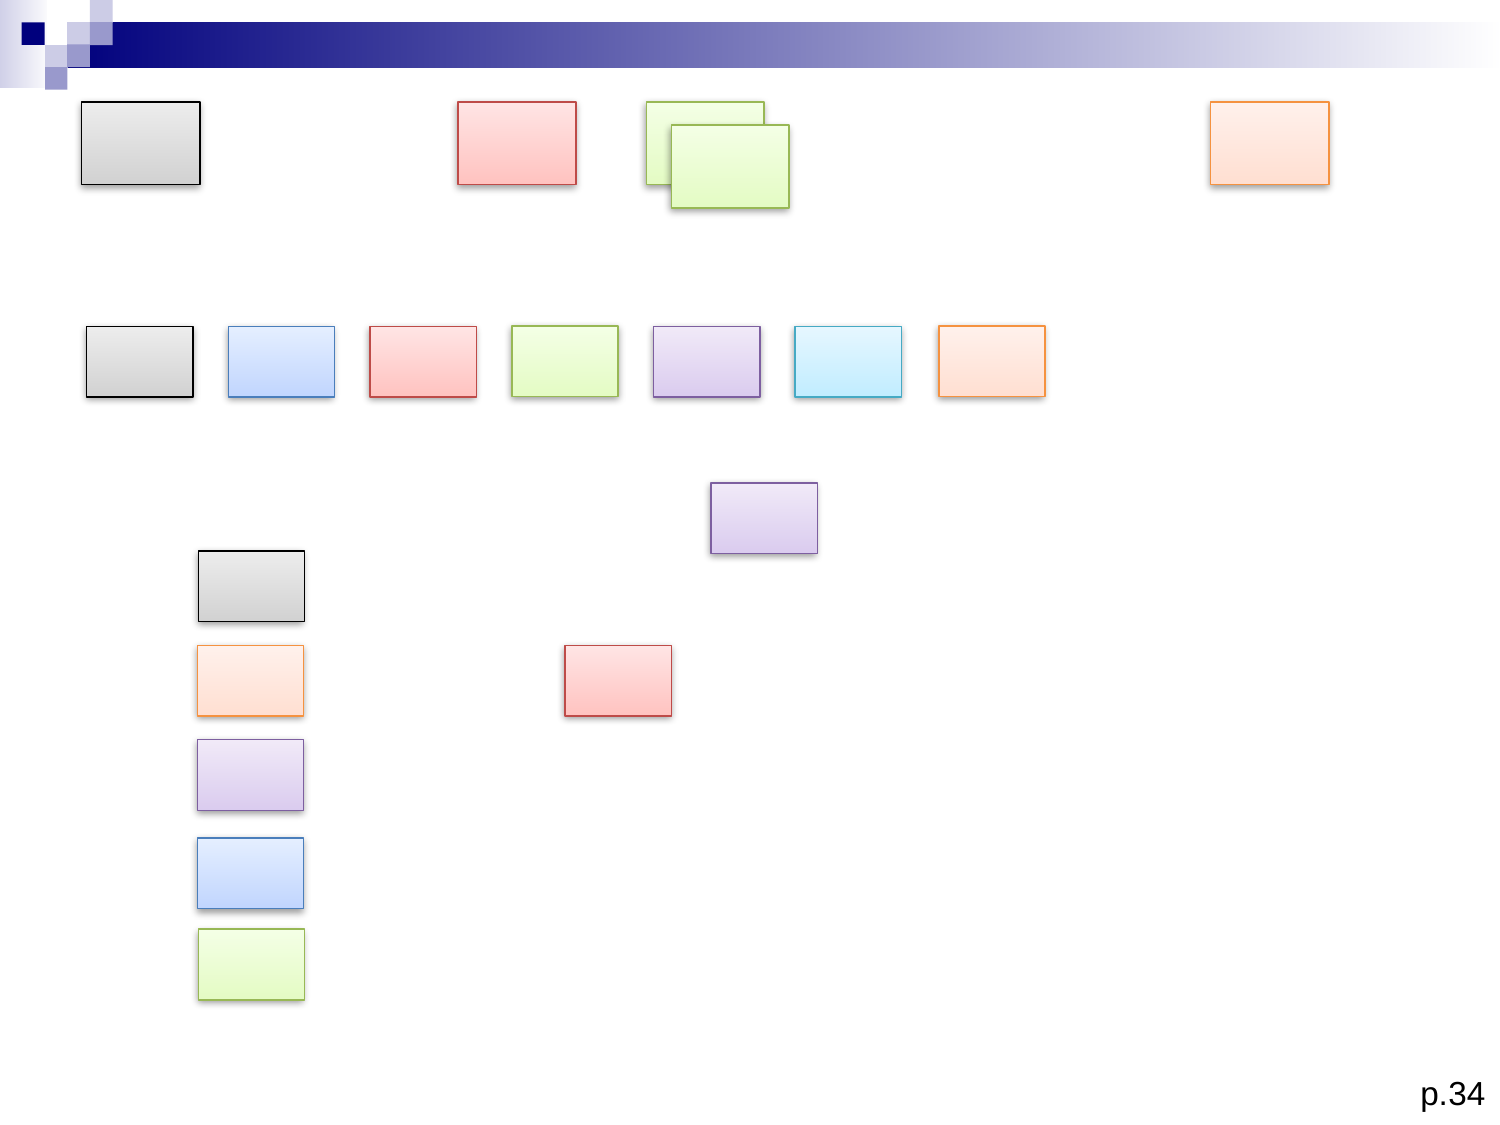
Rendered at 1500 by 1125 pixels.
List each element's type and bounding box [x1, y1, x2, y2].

text_box [197, 739, 304, 811]
text_box [565, 645, 672, 717]
text_box [938, 325, 1046, 397]
text_box [795, 326, 902, 398]
text_box [671, 125, 790, 208]
text_box [458, 101, 577, 185]
text_box [198, 550, 305, 622]
text_box [228, 326, 335, 398]
text_box [86, 326, 193, 398]
text_box [653, 326, 760, 398]
text_box [1210, 101, 1329, 185]
text_box [198, 929, 305, 1000]
text_box [711, 482, 818, 554]
text_box [197, 645, 304, 717]
text_box [81, 101, 200, 185]
text_box [369, 326, 477, 398]
text_box [511, 325, 619, 397]
text_box [197, 837, 304, 909]
text_box [646, 101, 765, 185]
